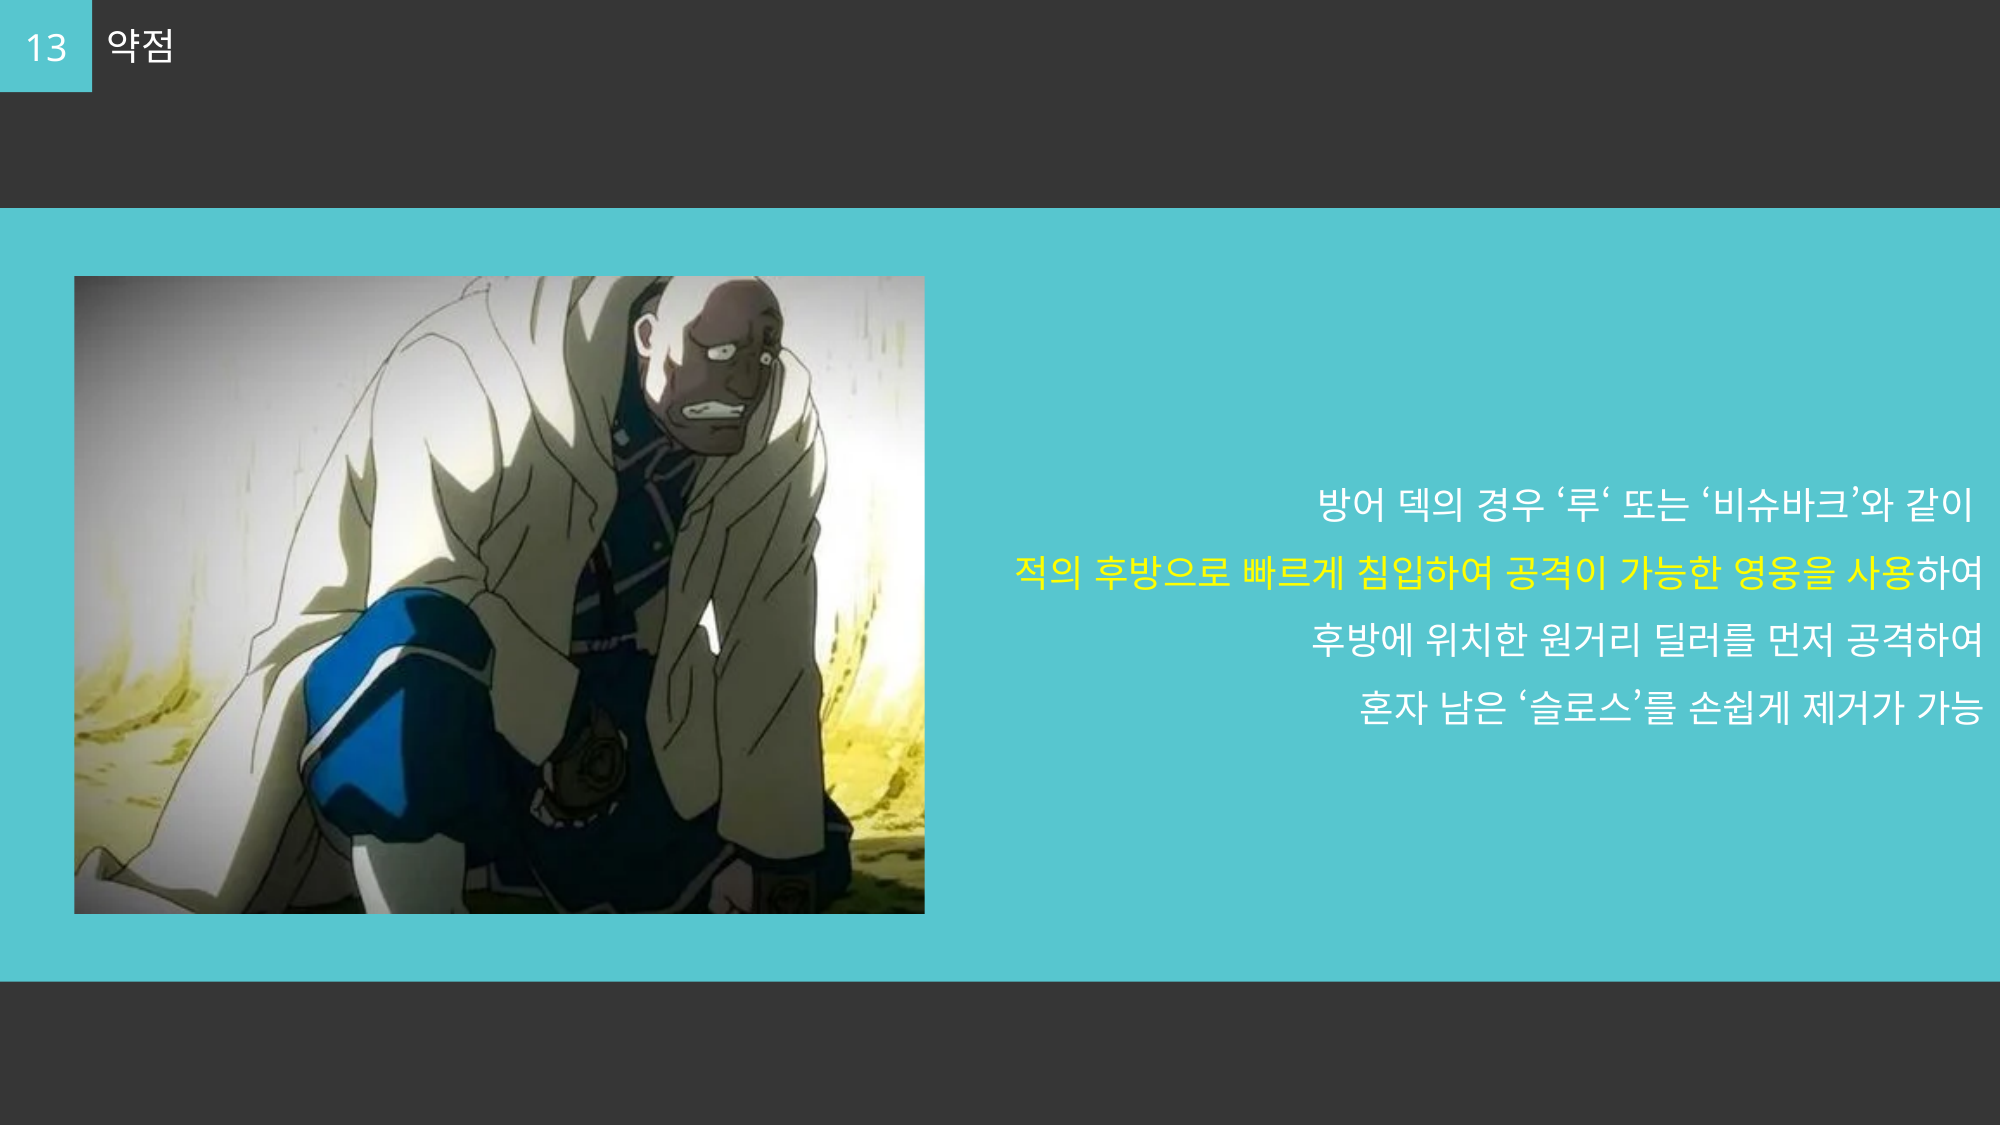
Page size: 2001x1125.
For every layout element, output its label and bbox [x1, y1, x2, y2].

text_box [0, 0, 604, 93]
picture [74, 275, 925, 914]
text_box [0, 207, 2000, 983]
